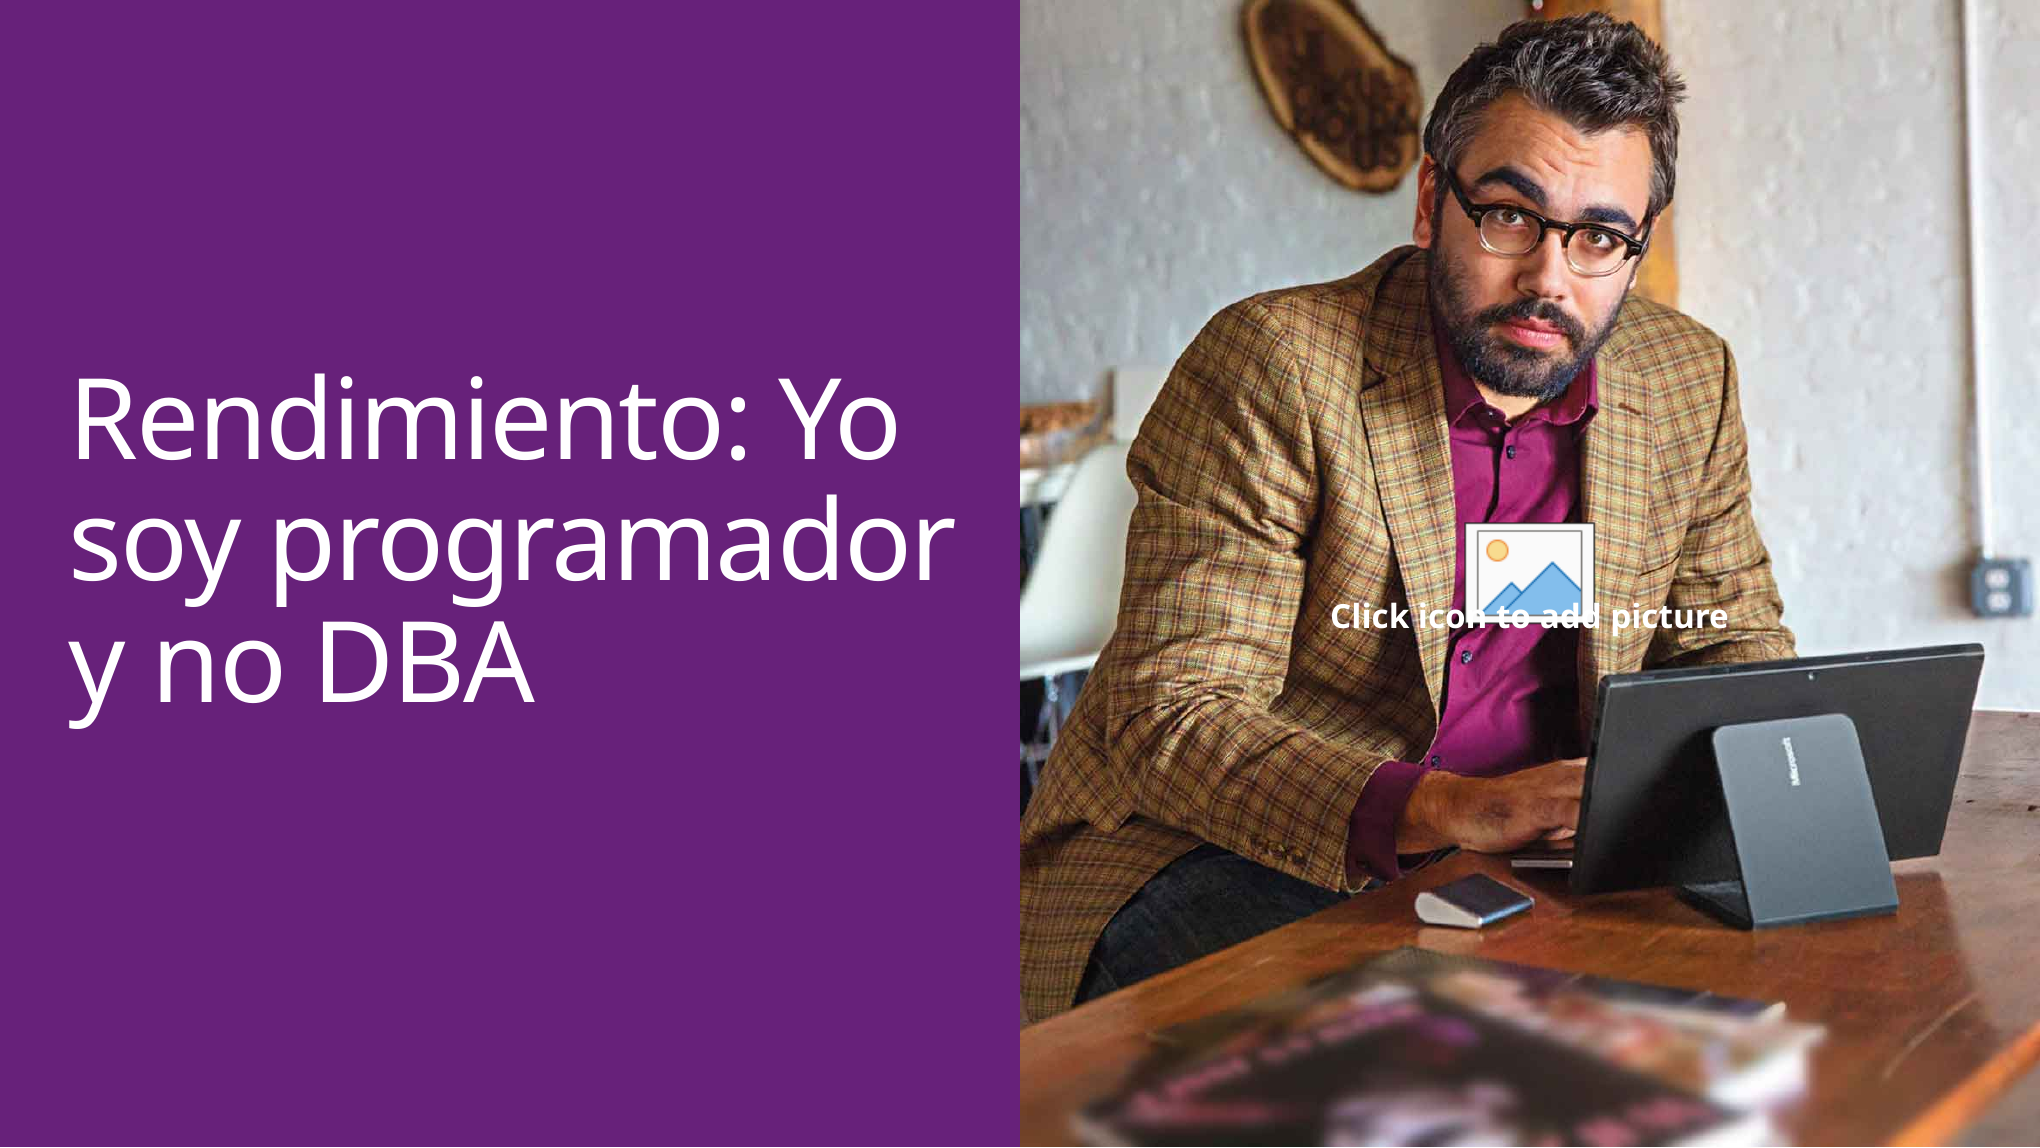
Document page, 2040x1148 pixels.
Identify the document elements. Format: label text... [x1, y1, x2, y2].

picture [1019, 0, 2040, 1148]
title Rendimiento: Yo soy programador y no DBA [45, 347, 983, 649]
